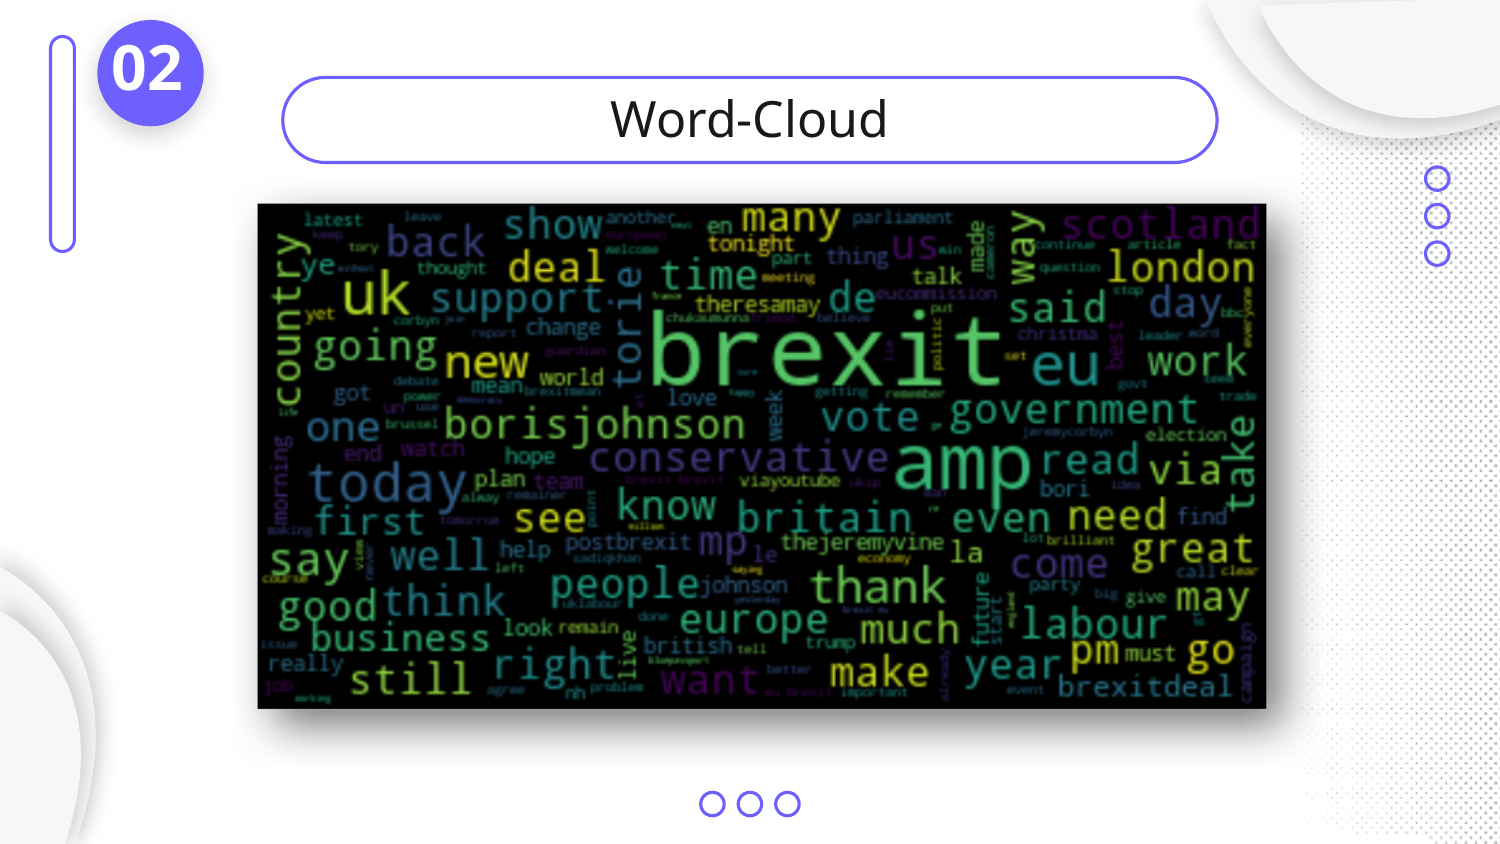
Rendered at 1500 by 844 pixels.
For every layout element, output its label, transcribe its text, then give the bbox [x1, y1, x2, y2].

picture [247, 193, 1277, 720]
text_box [94, 19, 204, 127]
title Word-Cloud [118, 72, 1382, 167]
